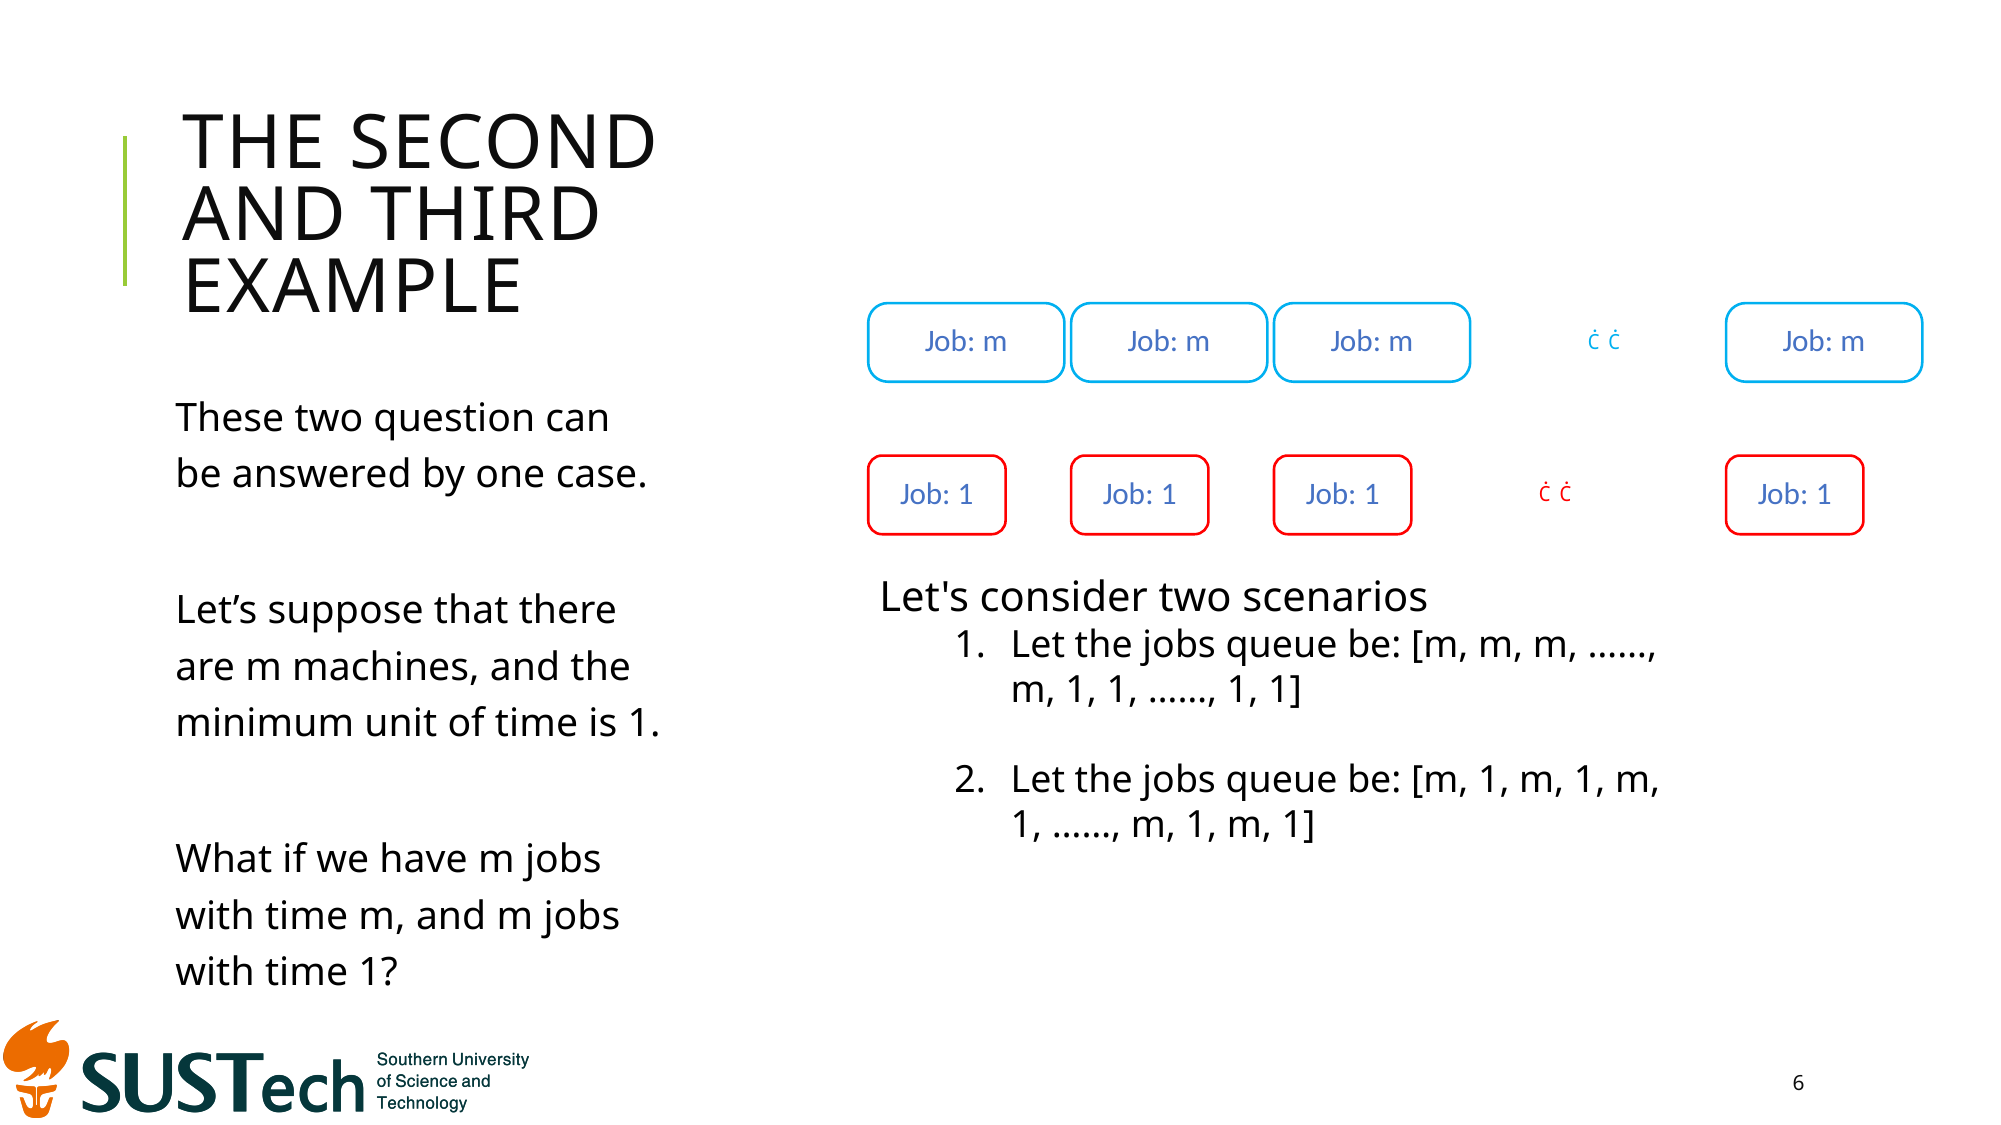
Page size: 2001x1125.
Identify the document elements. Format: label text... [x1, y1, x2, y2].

title The second and third Example [168, 96, 682, 342]
text_box Let's consider two scenarios Let the jobs queue be: [m, m, m, ……, m, 1, 1, ……, 1, 1] Let the jobs queue be: [m, 1, m, 1, m, 1, ……, m, 1, m, 1] [864, 562, 1686, 853]
picture [3, 1020, 529, 1118]
picture [864, 299, 1925, 537]
text_box These two question can be answered by one case. Let’s suppose that there are m machines, and the minimum unit of time is 1. What if we have m jobs with time m, and m jobs with time 1? [168, 374, 671, 1020]
slide_number 6 [1777, 1061, 1938, 1107]
